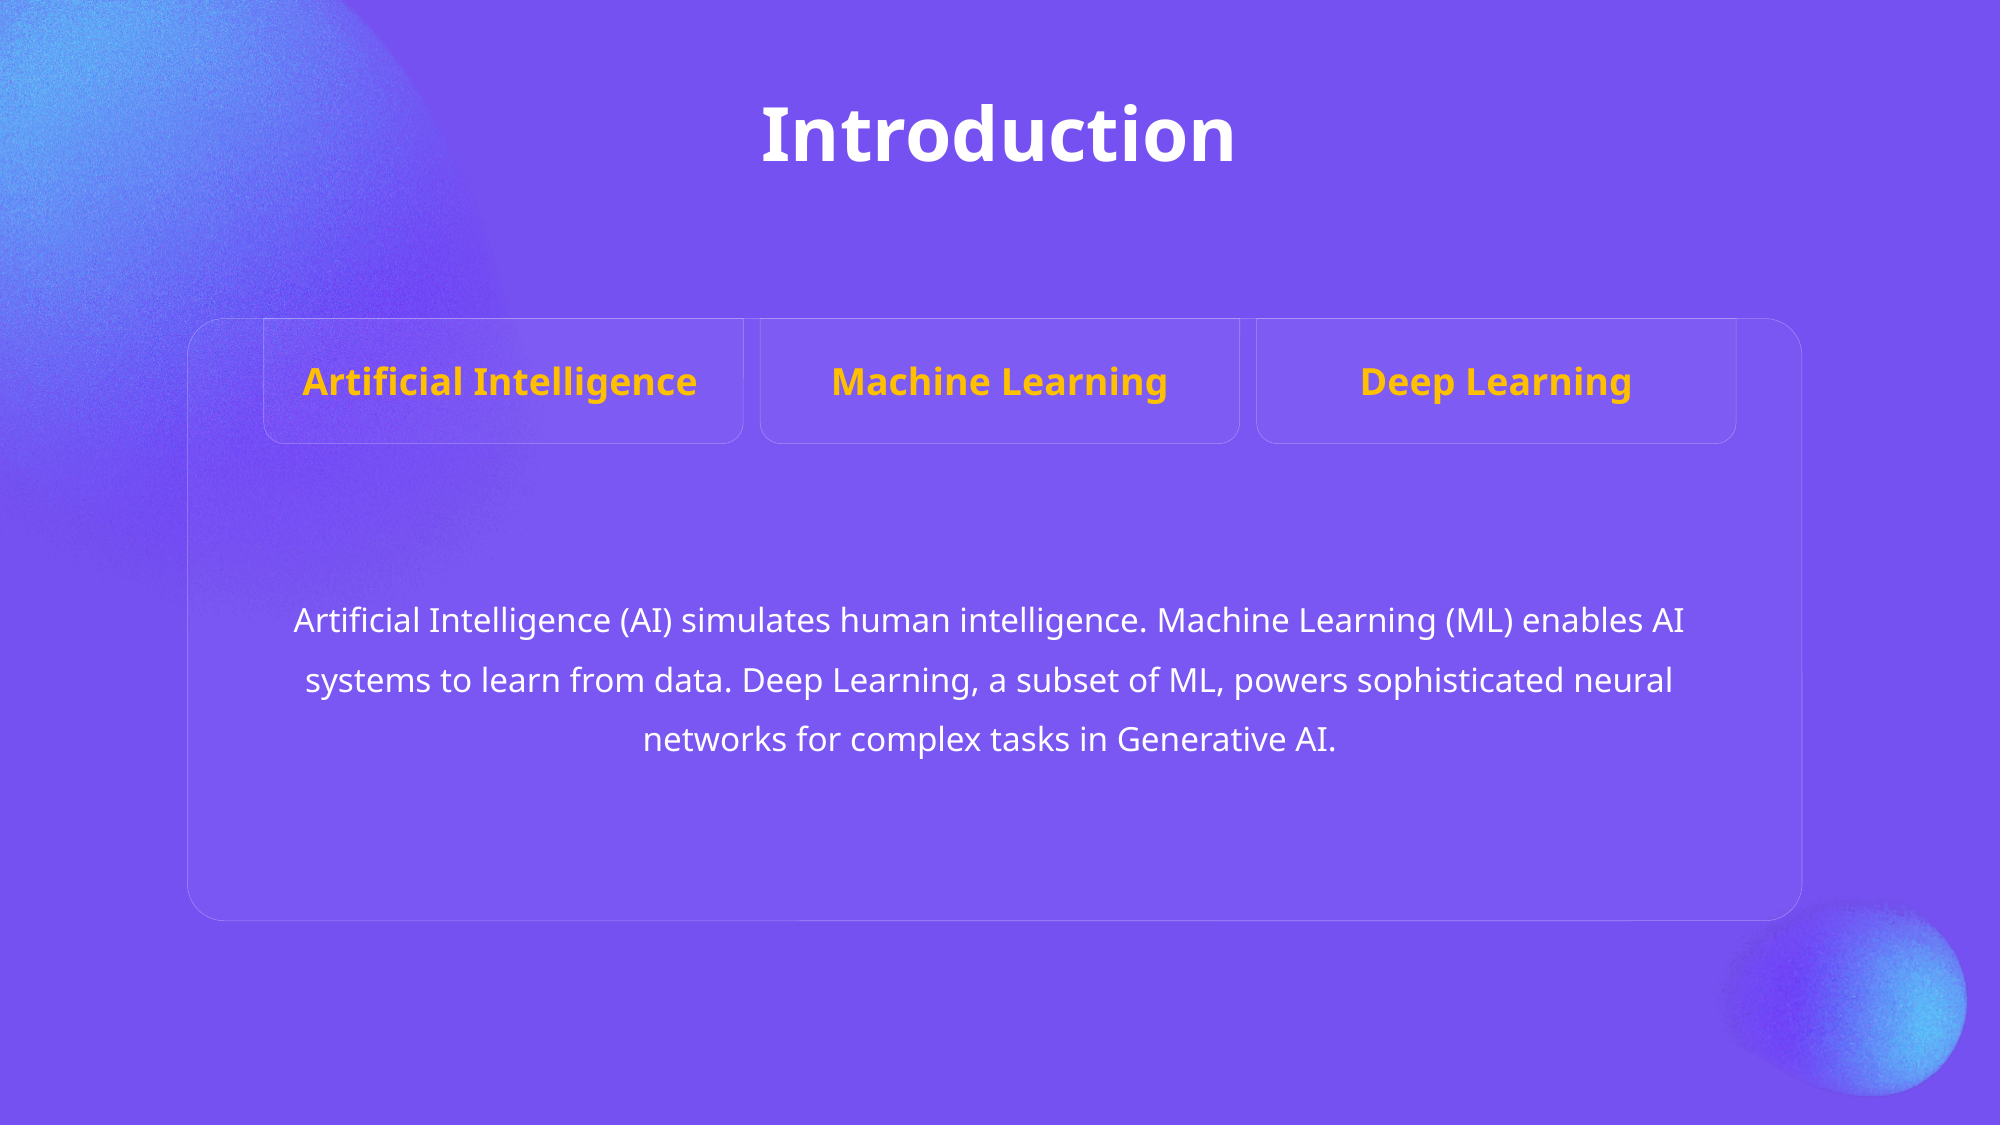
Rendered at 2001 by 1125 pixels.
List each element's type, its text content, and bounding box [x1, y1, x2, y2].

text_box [263, 318, 1737, 444]
text_box [186, 317, 1804, 922]
picture [1656, 809, 2000, 1125]
text_box Introduction [0, 79, 2000, 184]
text_box Artificial Intelligence (AI) simulates human intelligence. Machine Learning (ML) enables AI systems to learn from data. Deep Learning, a subset of ML, powers sophisticated neural networks for complex tasks in Generative AI. [263, 571, 1718, 766]
